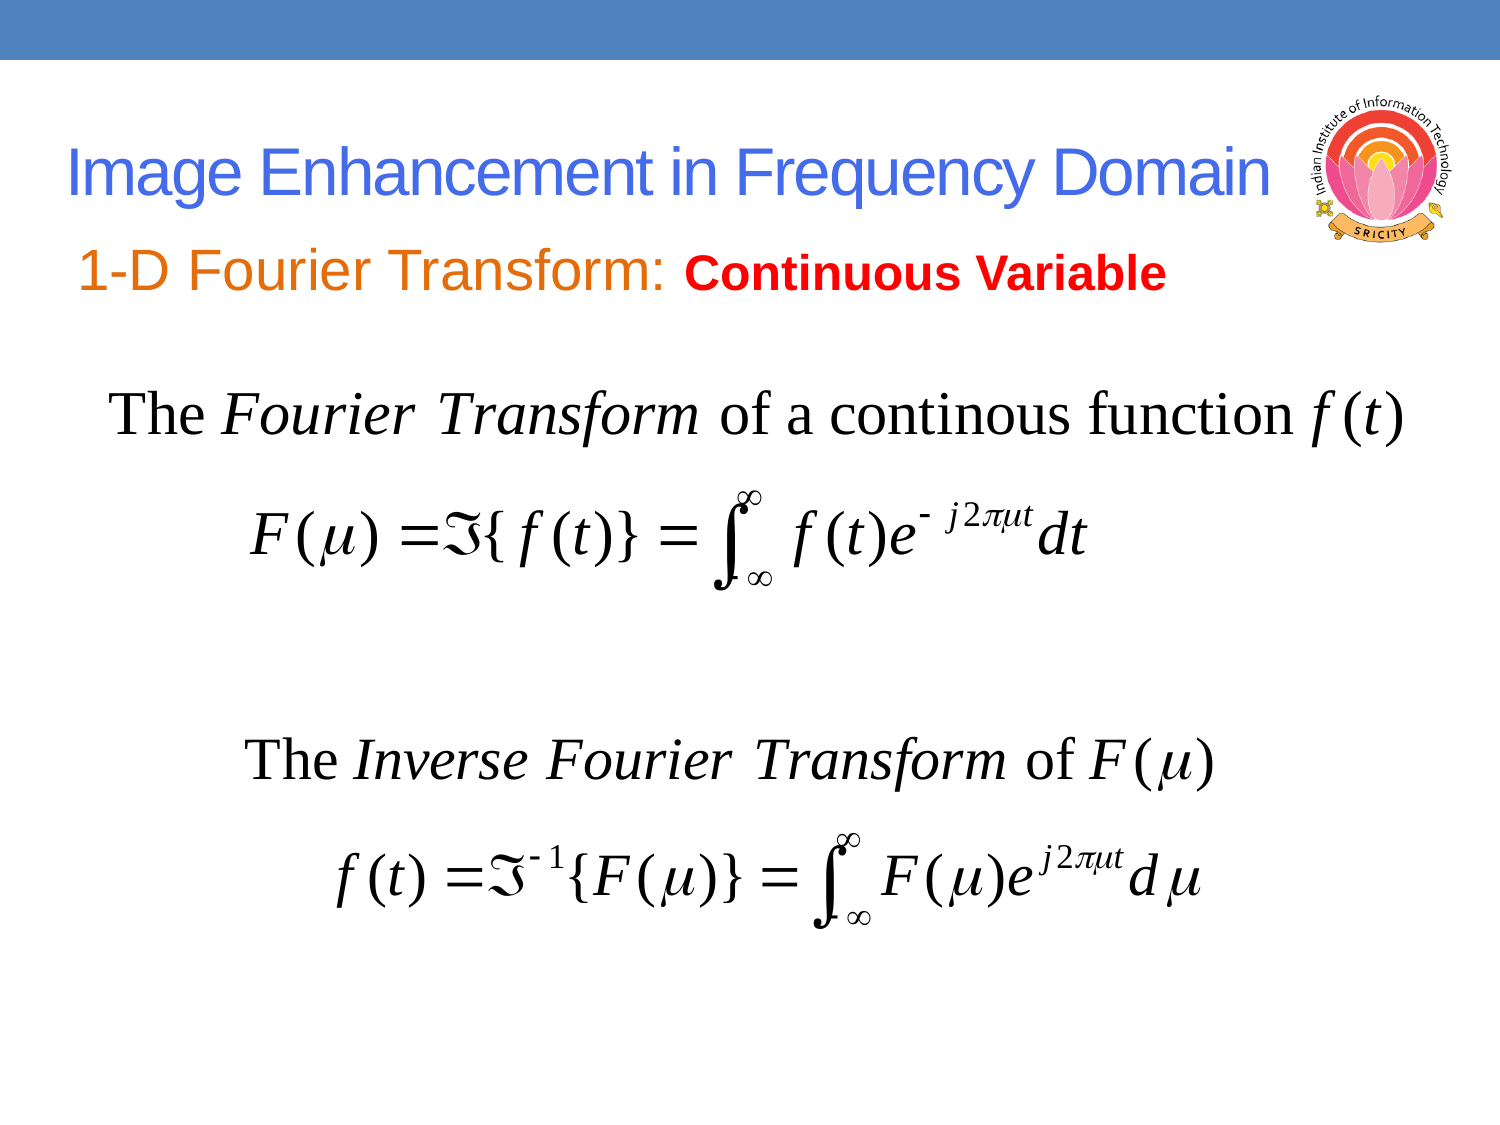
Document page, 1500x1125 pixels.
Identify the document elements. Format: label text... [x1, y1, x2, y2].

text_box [236, 722, 1227, 943]
title Image Enhancement in Frequency Domain [50, 87, 1298, 250]
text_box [99, 374, 1416, 604]
picture [1299, 87, 1463, 251]
text_box 1-D Fourier Transform: Continuous Variable [62, 224, 1413, 380]
